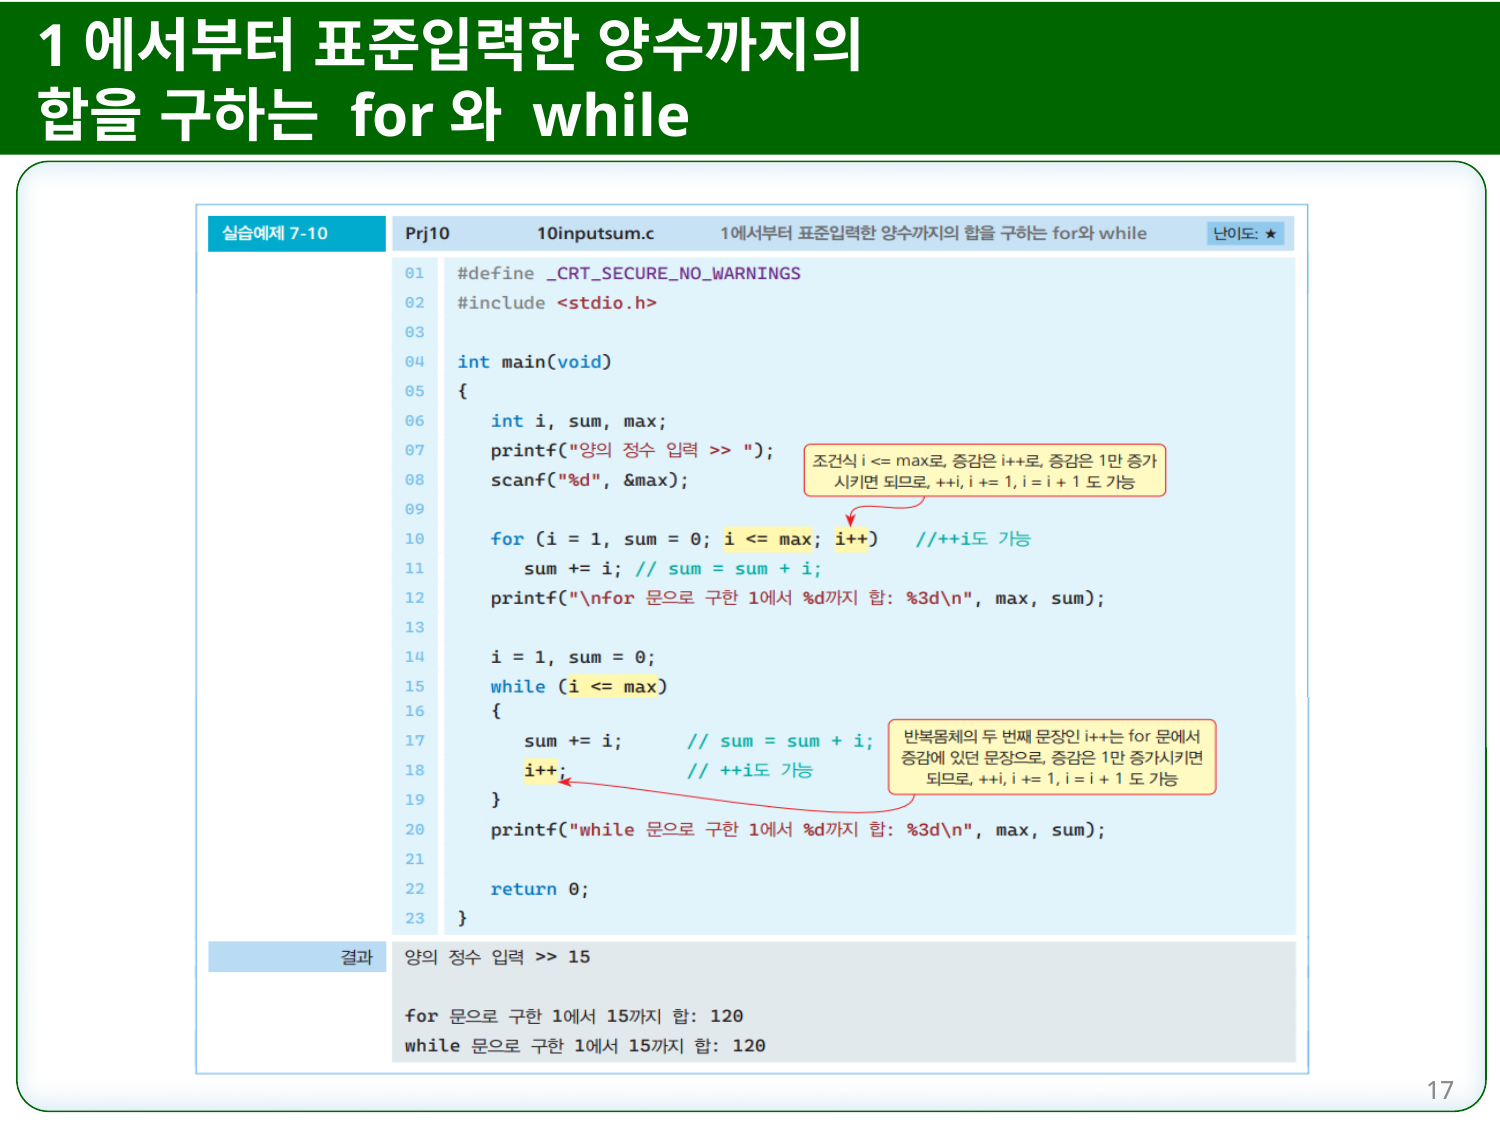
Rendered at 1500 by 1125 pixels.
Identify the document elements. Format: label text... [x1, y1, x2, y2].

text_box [190, 197, 1315, 1080]
slide_number 17 [1119, 1071, 1470, 1112]
title 1에서부터 표준입력한 양수까지의 합을 구하는 for와 while [21, 40, 1476, 115]
